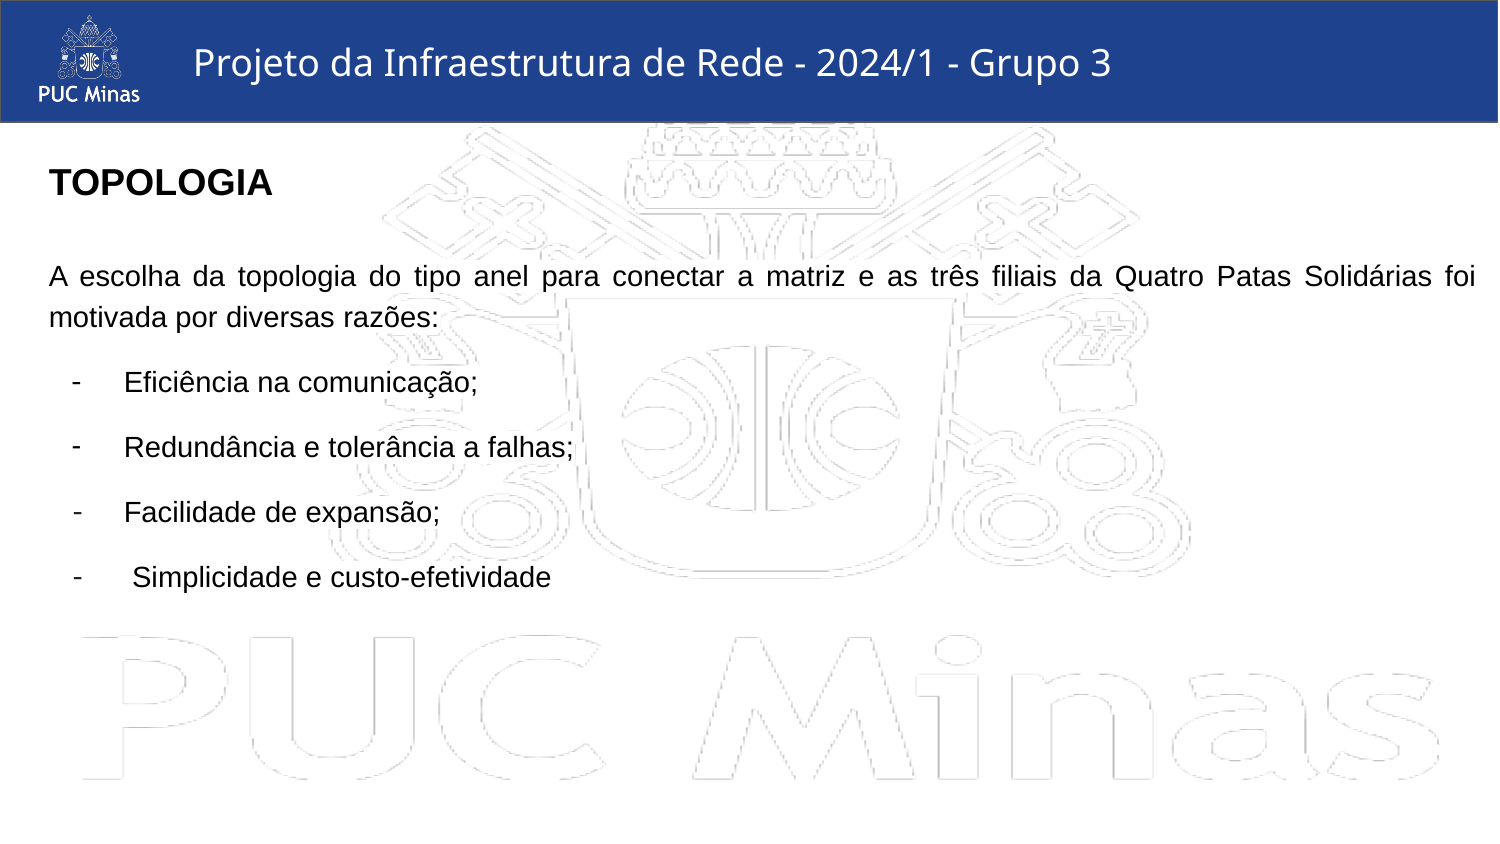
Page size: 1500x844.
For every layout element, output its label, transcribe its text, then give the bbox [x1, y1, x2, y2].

picture [33, 13, 144, 109]
text_box Projeto da Infraestrutura de Rede - 2024/1 - Grupo 3 [177, 0, 1260, 122]
picture [0, 123, 1500, 844]
text_box [0, 0, 177, 123]
text_box TOPOLOGIA [33, 122, 1500, 238]
text_box A escolha da topologia do tipo anel para conectar a matriz e as três filiais da Quatro Patas Solidárias foi motivada por diversas razões: Eficiência na comunicação; Redundância e tolerância a falhas; Facilidade de expansão; Simplicidade e custo-efetividade [33, 237, 1494, 809]
text_box [1260, 0, 1498, 122]
